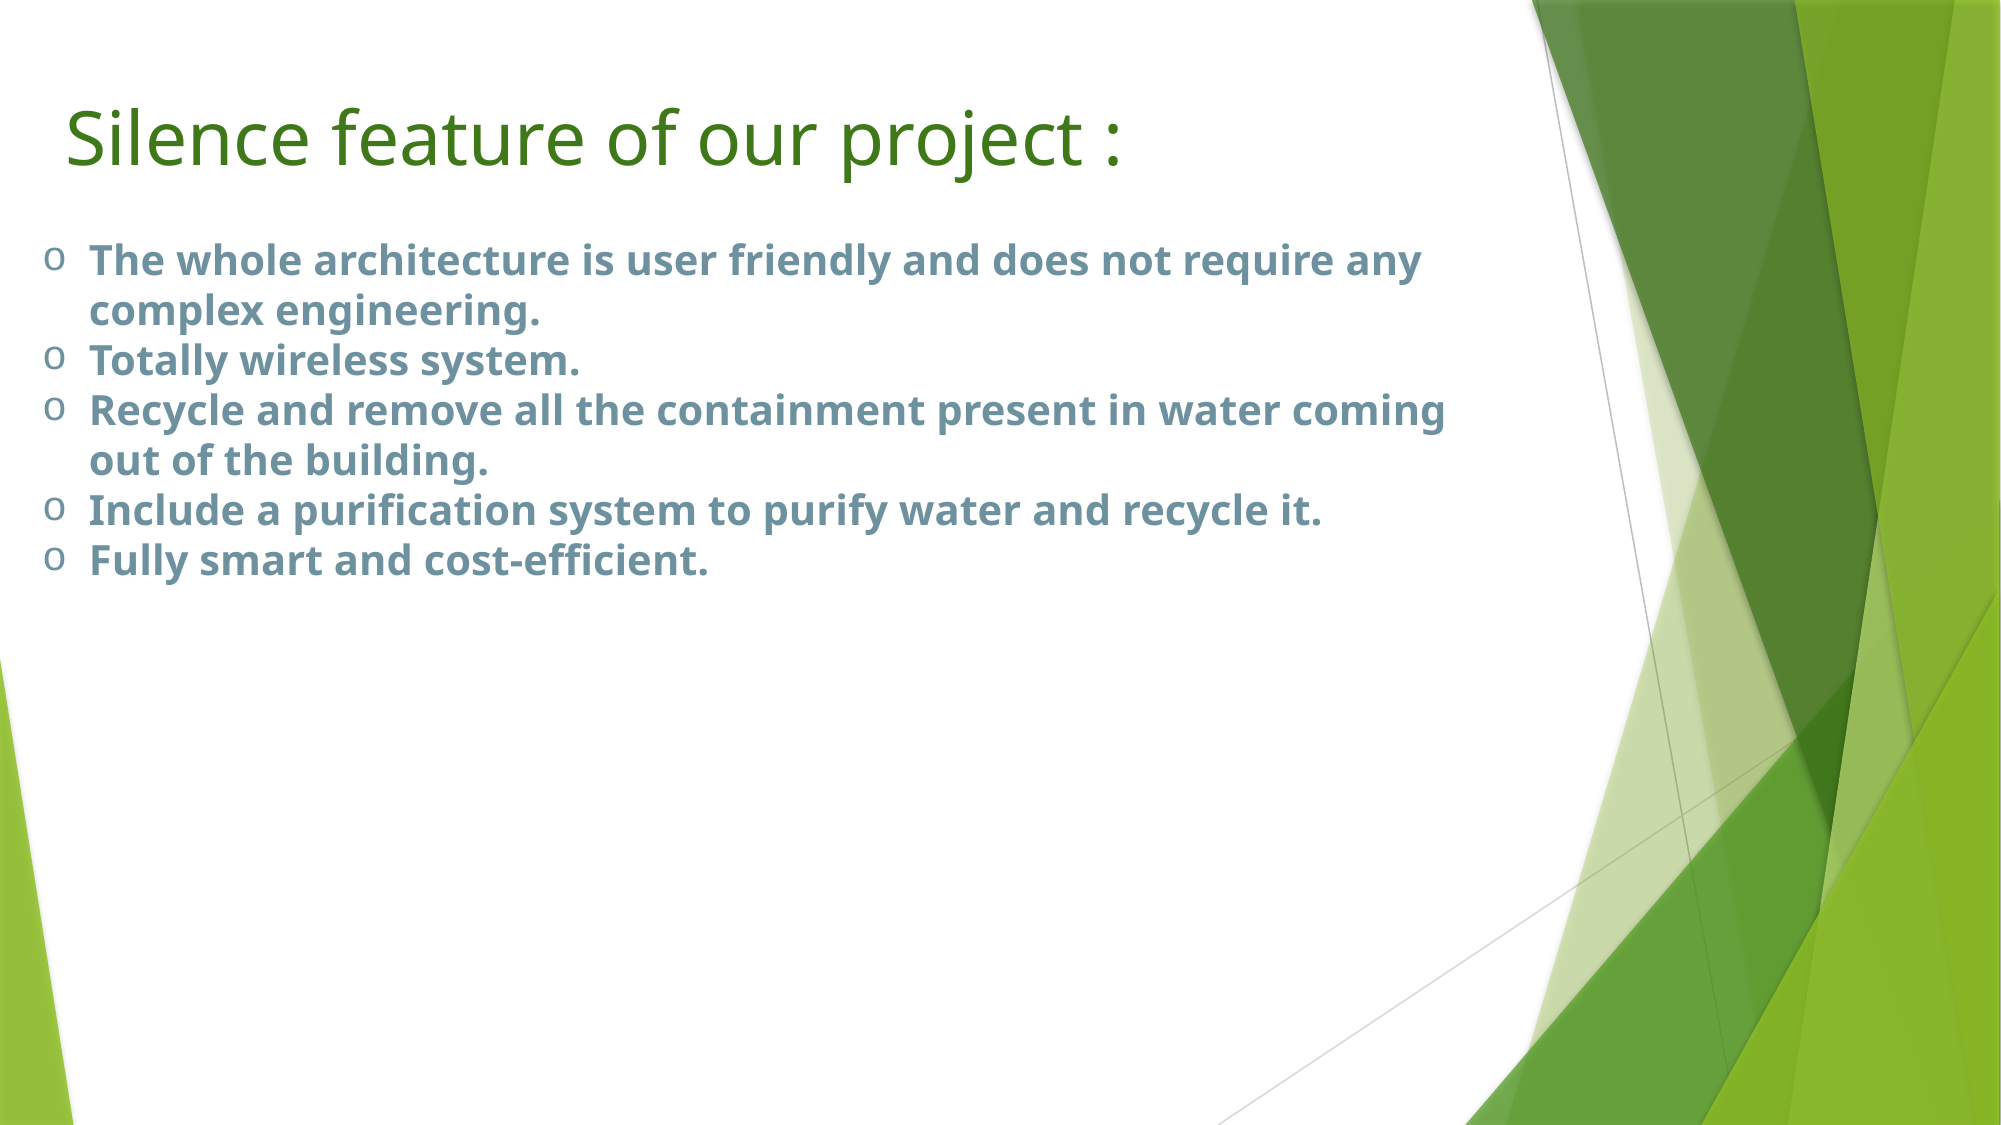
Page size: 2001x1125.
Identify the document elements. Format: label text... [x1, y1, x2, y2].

text_box Silence feature of our project : [50, 83, 1140, 189]
text_box The whole architecture is user friendly and does not require any complex engineering. Totally wireless system. Recycle and remove all the containment present in water coming out of the building. Include a purification system to purify water and recycle it. Fully smart and cost-efficient. [0, 226, 1495, 642]
